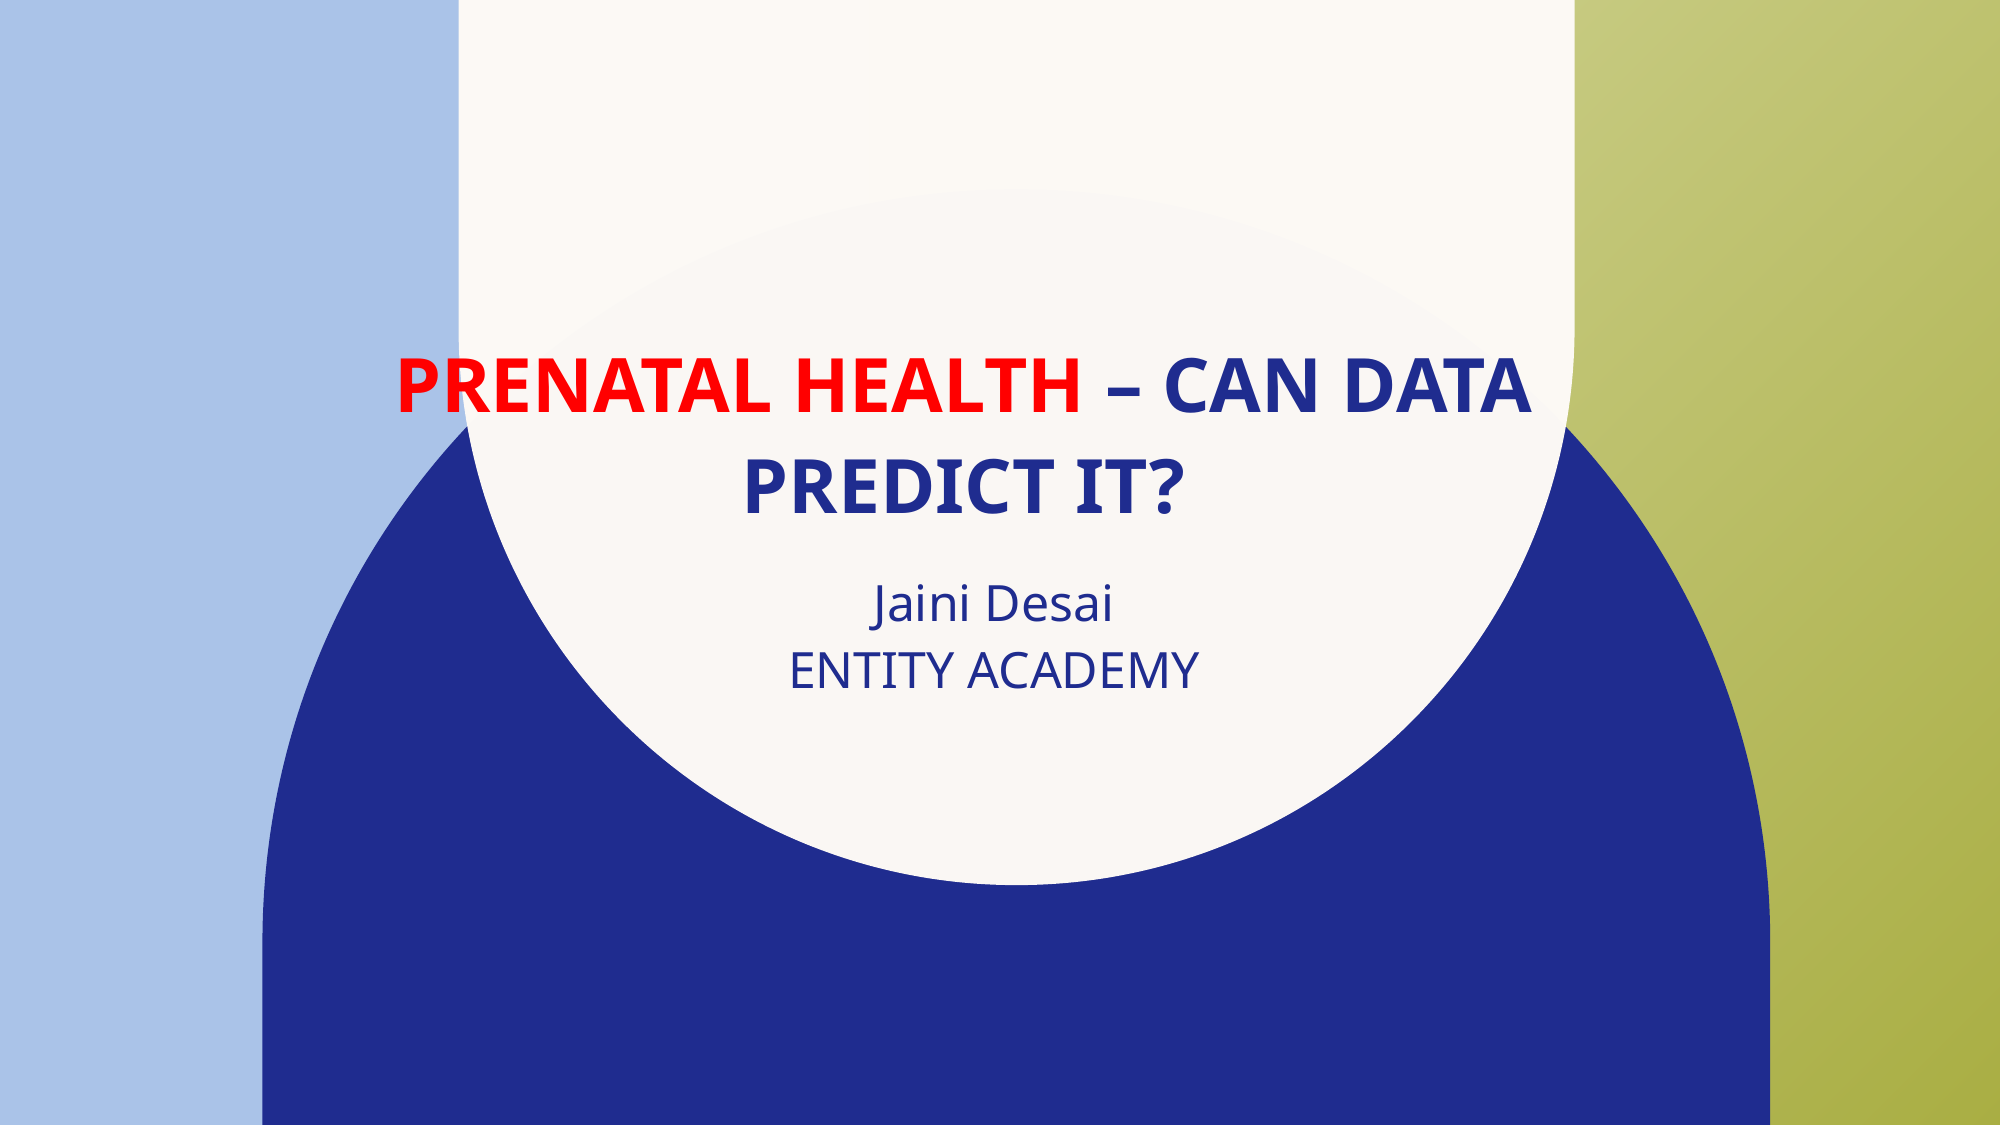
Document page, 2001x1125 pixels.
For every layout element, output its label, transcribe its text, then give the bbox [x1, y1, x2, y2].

title Prenatal Health – Can Data predict it? [346, 325, 1582, 554]
subtitle Jaini Desai ENTITY ACADEMY [713, 571, 1288, 800]
